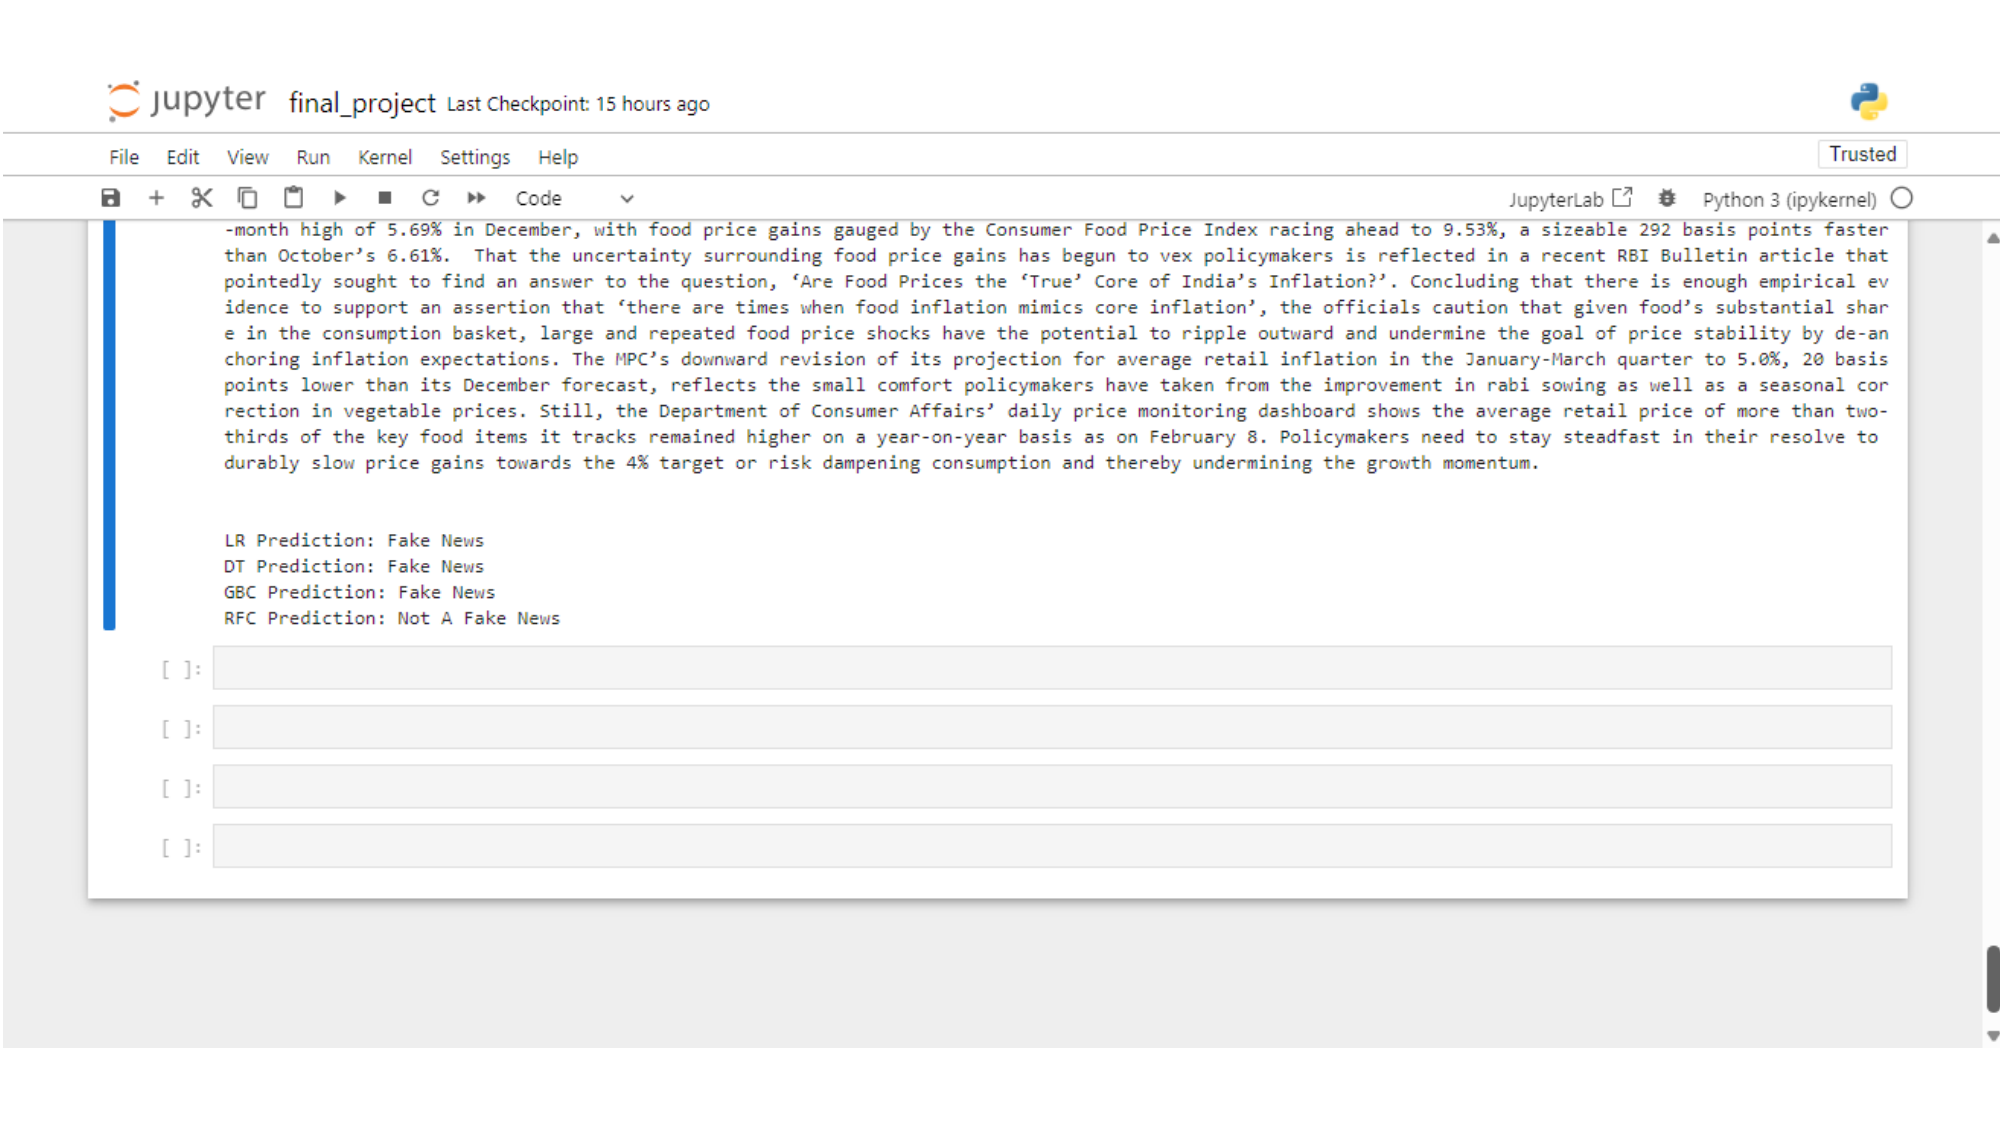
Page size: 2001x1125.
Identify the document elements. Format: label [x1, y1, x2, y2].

picture [2, 76, 2000, 1049]
